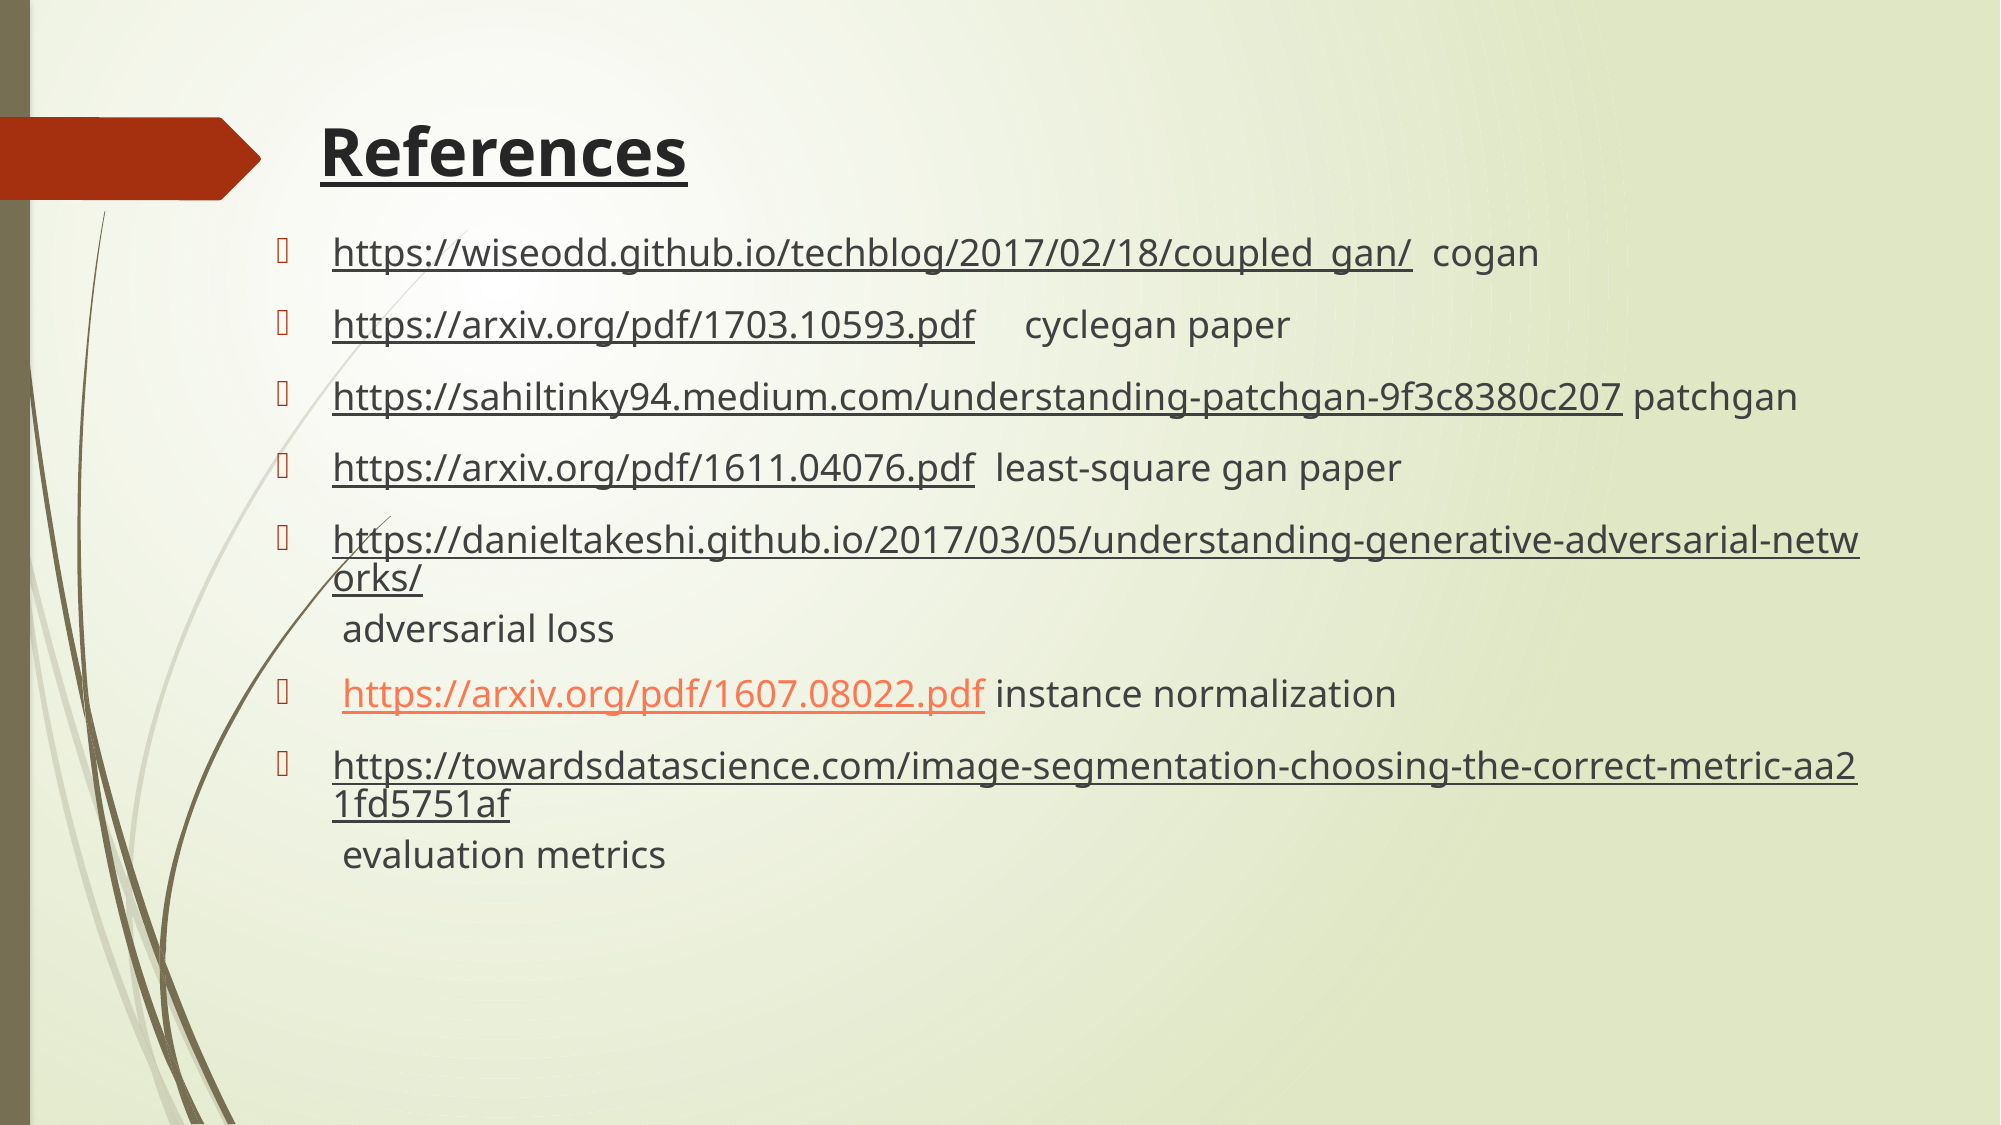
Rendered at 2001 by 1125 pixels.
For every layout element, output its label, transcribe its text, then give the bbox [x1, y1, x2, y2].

list https://wiseodd.github.io/techblog/2017/02/18/coupled_gan/ cogan https://arxiv.org/pdf/1703.10593.pdf cyclegan paper https://sahiltinky94.medium.com/understanding-patchgan-9f3c8380c207 patchgan https://arxiv.org/pdf/1611.04076.pdf least-square gan paper https://danieltakeshi.github.io/2017/03/05/understanding-generative-adversarial-networks/ adversarial loss https://arxiv.org/pdf/1607.08022.pdf instance normalization https://towardsdatascience.com/image-segmentation-choosing-the-correct-metric-aa21fd5751af evaluation metrics [261, 221, 1888, 970]
title References [304, 102, 763, 221]
